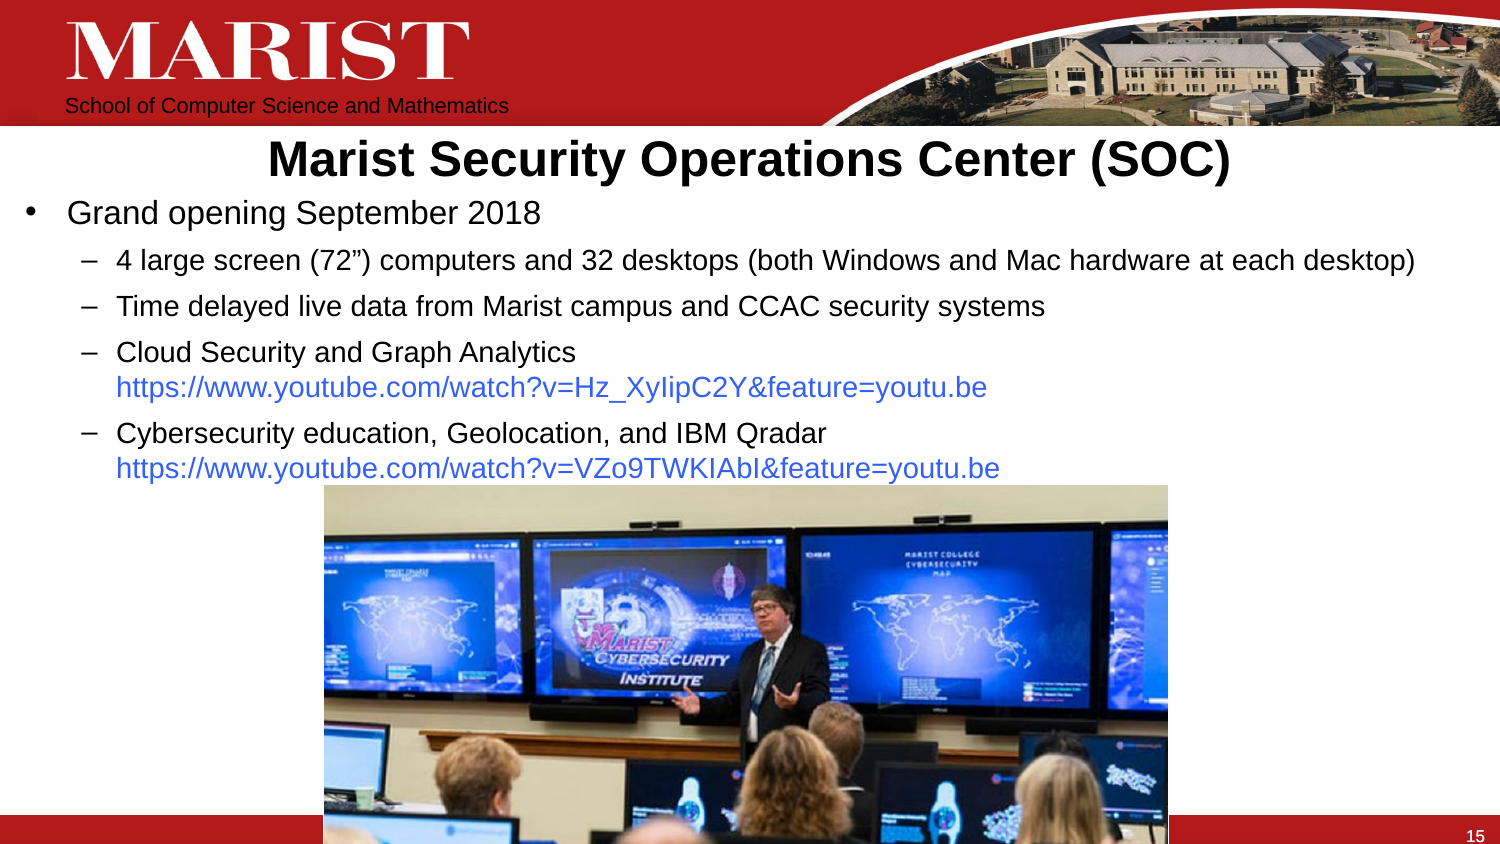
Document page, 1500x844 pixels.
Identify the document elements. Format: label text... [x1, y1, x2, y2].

text_box Grand opening September 2018 4 large screen (72”) computers and 32 desktops (both Windows and Mac hardware at each desktop) Time delayed live data from Marist campus and CCAC security systems Cloud Security and Graph Analytics https://www.youtube.com/watch?v=Hz_XyIipC2Y&feature=youtu.be Cybersecurity education, Geolocation, and IBM Qradar https://www.youtube.com/watch?v=VZo9TWKIAbI&feature=youtu.be [10, 183, 1500, 758]
picture [0, 0, 1500, 126]
text_box 15 [1387, 796, 1500, 844]
picture [0, 485, 1387, 844]
text_box Marist Security Operations Center (SOC) [75, 118, 1425, 183]
